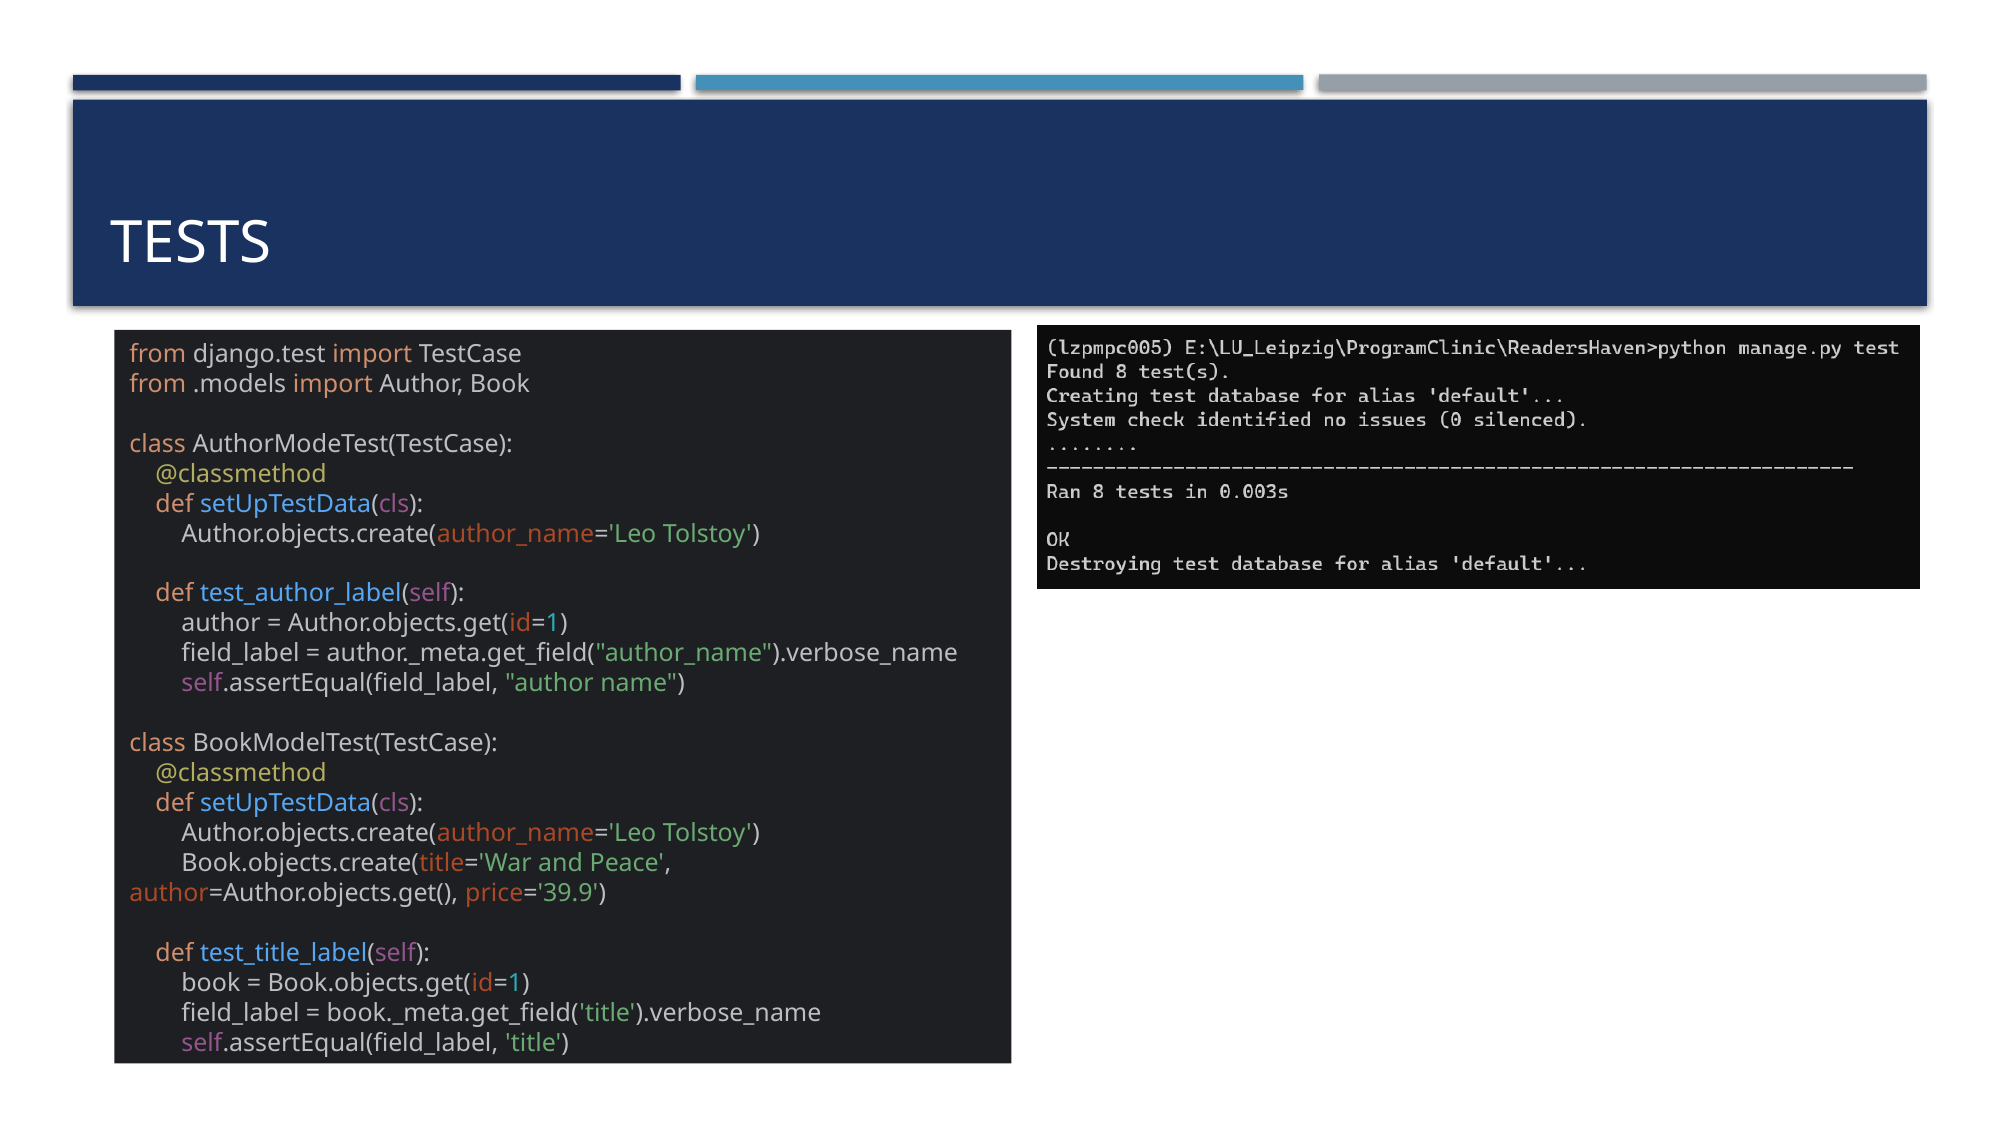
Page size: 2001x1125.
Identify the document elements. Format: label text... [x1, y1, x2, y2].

text_box from django.test import TestCase from .models import Author, Book class AuthorModeTest(TestCase): @classmethod def setUpTestData(cls): Author.objects.create(author_name='Leo Tolstoy') def test_author_label(self): author = Author.objects.get(id=1) field_label = author._meta.get_field("author_name").verbose_name self.assertEqual(field_label, "author name") class BookModelTest(TestCase): @classmethod def setUpTestData(cls): Author.objects.create(author_name='Leo Tolstoy') Book.objects.create(title='War and Peace', author=Author.objects.get(), price='39.9') def test_title_label(self): book = Book.objects.get(id=1) field_label = book._meta.get_field('title').verbose_name self.assertEqual(field_label, 'title') [114, 329, 1012, 1064]
title Tests [95, 119, 1905, 282]
picture [1036, 325, 1920, 589]
